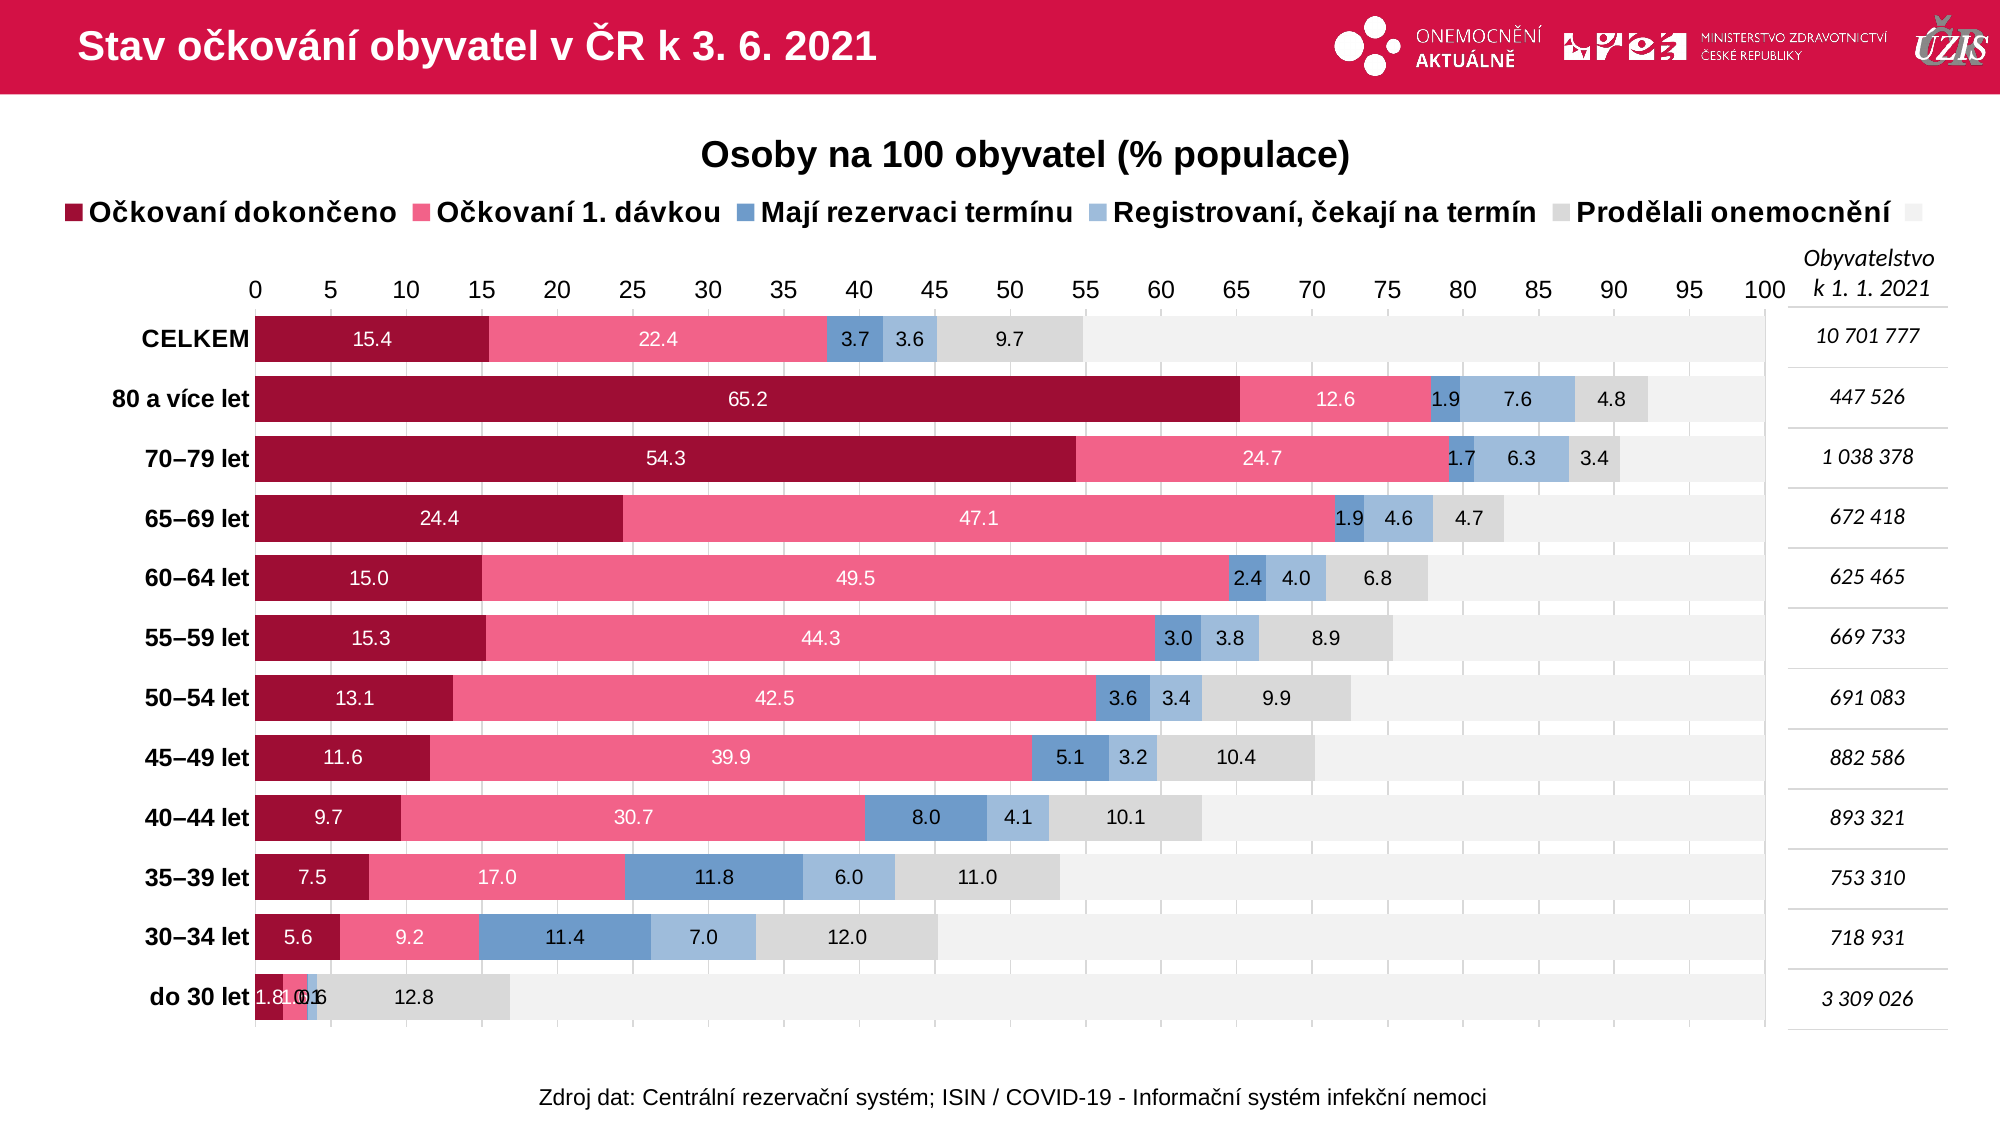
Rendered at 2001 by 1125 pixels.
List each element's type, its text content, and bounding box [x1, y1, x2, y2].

chart [43, 115, 1964, 1072]
text_box Zdroj dat: Centrální rezervační systém; ISIN / COVID-19 - Informační systém infekční nemoci [523, 1075, 1503, 1118]
picture [1334, 16, 1542, 76]
title Stav očkování obyvatel v ČR k 3. 6. 2021 [62, 0, 1144, 95]
picture [1915, 15, 1989, 66]
picture [1563, 31, 1888, 60]
